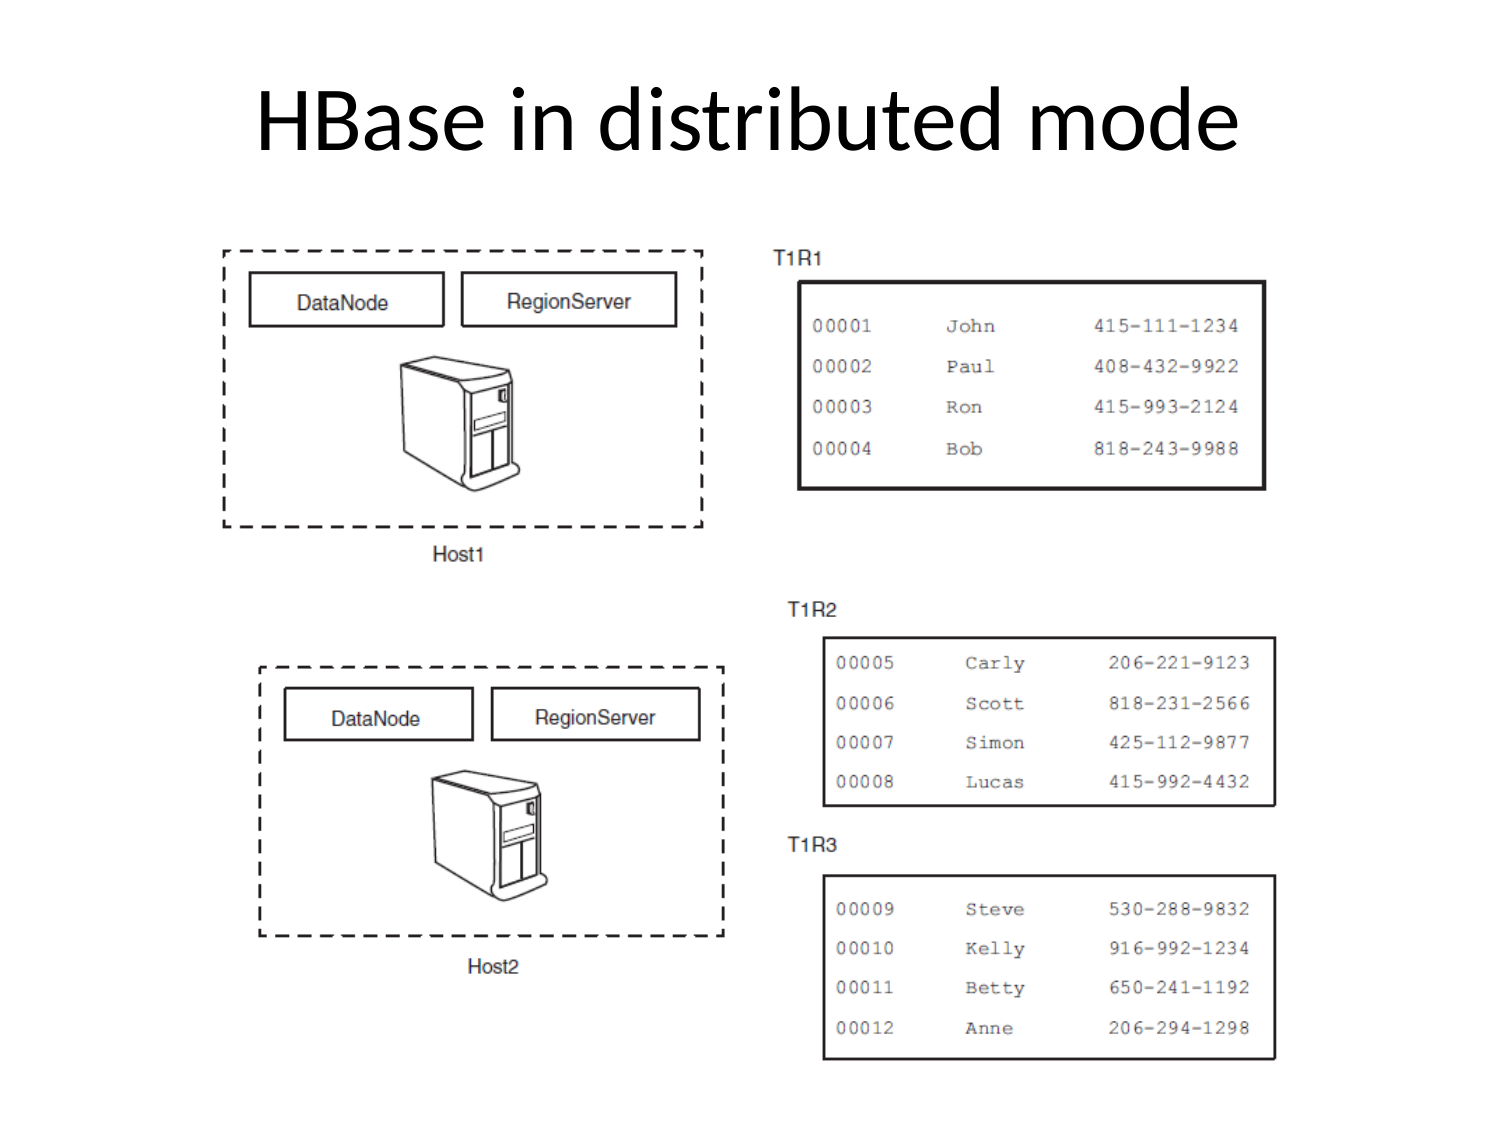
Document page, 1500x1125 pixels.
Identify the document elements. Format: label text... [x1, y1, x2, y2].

picture [194, 231, 1331, 1077]
title HBase in distributed mode [74, 42, 1425, 186]
